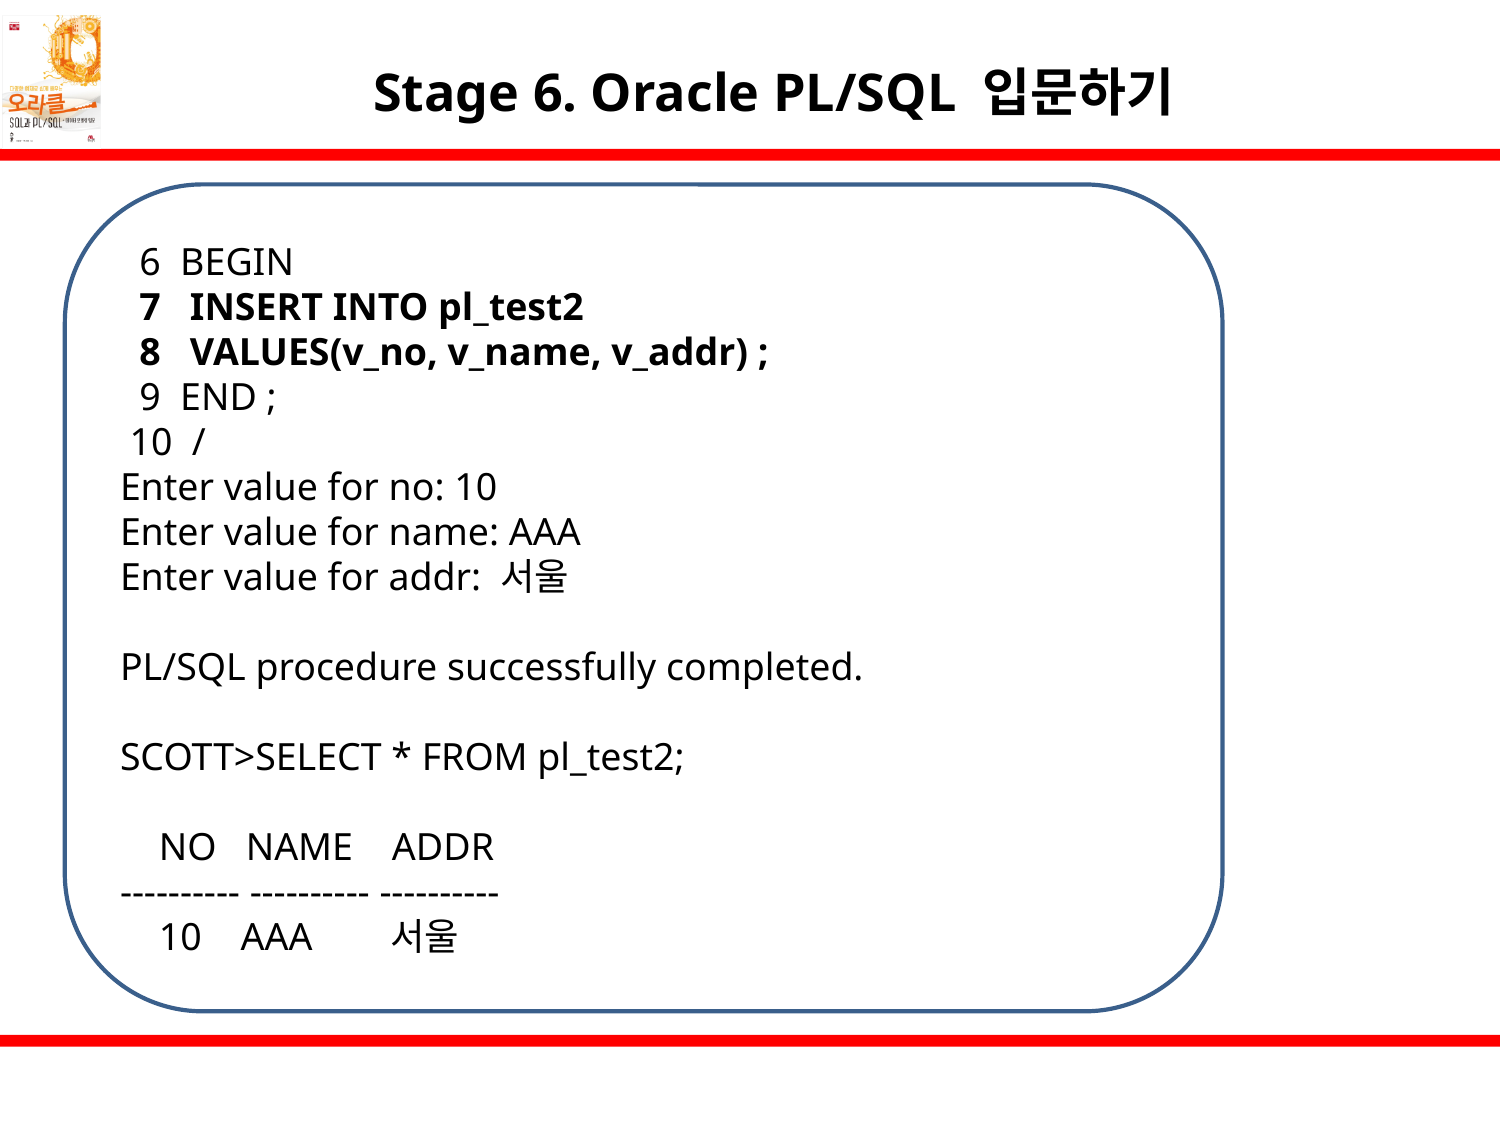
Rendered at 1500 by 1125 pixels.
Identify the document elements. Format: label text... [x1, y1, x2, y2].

text_box [0, 147, 1500, 163]
text_box [0, 1033, 1500, 1049]
text_box Stage 6. Oracle PL/SQL 입문하기 [204, 0, 1343, 151]
text_box 6 BEGIN 7 INSERT INTO pl_test2 8 VALUES(v_no, v_name, v_addr) ; 9 END ; 10 / Enter value for no: 10 Enter value for name: AAA Enter value for addr: 서울 PL/SQL procedure successfully completed. SCOTT>SELECT * FROM pl_test2; NO NAME ADDR ---------- ---------- ---------- 10 AAA 서울 [62, 182, 1225, 1014]
picture [1, 14, 101, 150]
